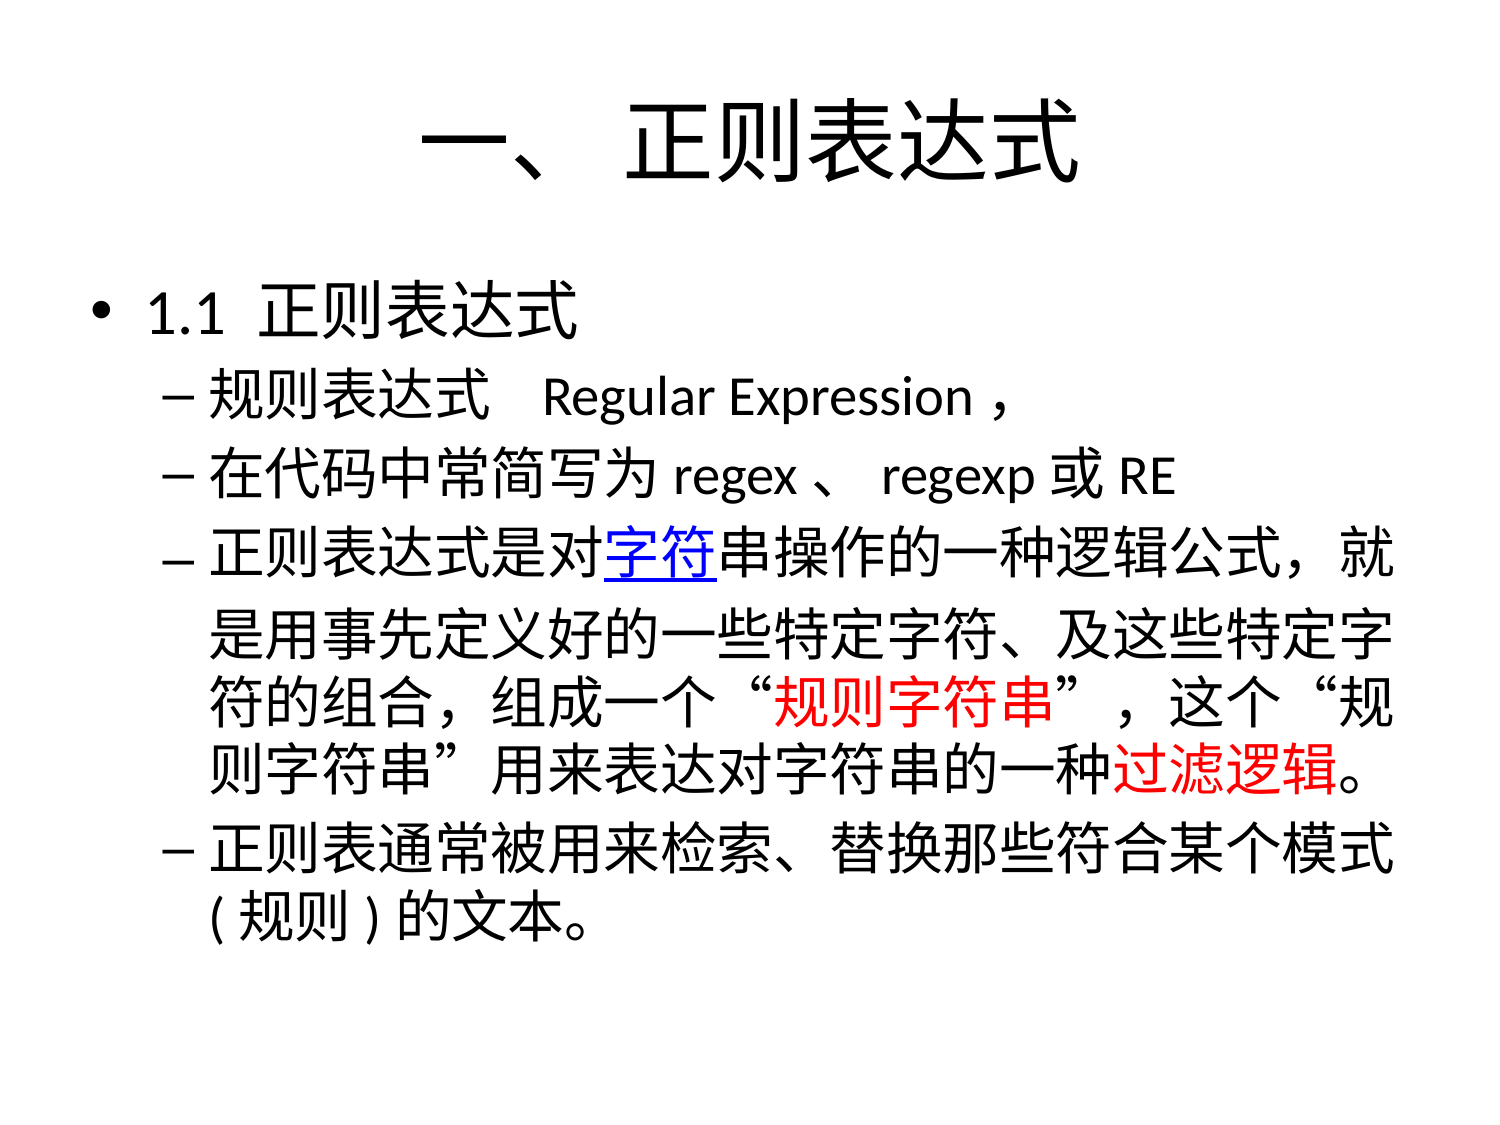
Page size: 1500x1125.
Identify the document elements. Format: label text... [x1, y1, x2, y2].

list 1.1 正则表达式 规则表达式 Regular Expression， 在代码中常简写为regex、regexp或RE 正则表达式是对字符串操作的一种逻辑公式，就是用事先定义好的一些特定字符、及这些特定字符的组合，组成一个“规则字符串”，这个“规则字符串”用来表达对字符串的一种过滤逻辑。 正则表通常被用来检索、替换那些符合某个模式(规则)的文本。 [75, 262, 1425, 1005]
title 一、 正则表达式 [75, 45, 1425, 233]
